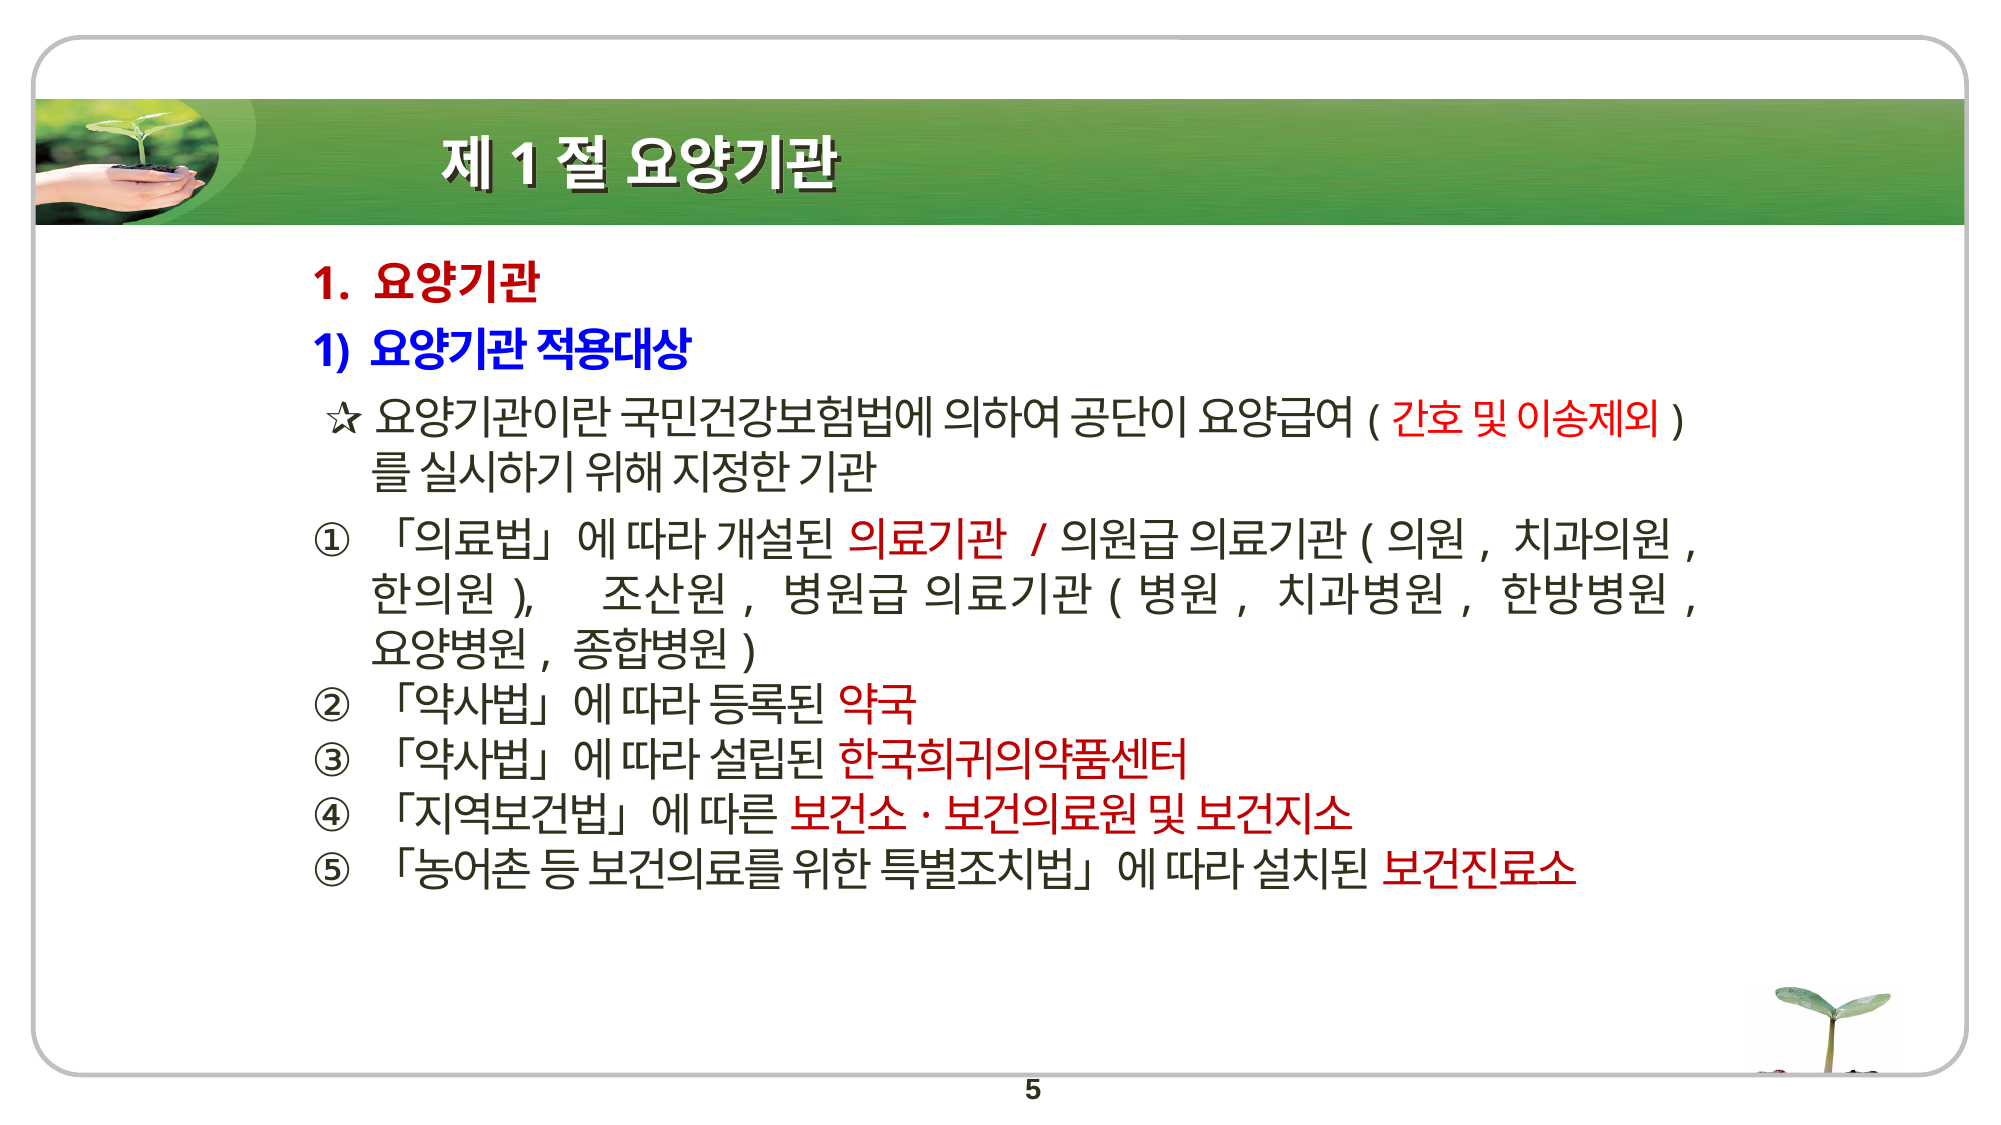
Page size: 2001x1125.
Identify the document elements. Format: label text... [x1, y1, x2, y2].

picture [1749, 987, 1900, 1072]
text_box 1. 요양기관 1) 요양기관 적용대상 ✰요양기관이란 국민건강보험법에 의하여 공단이 요양급여(간호 및 이송제외)를 실시하기 위해 지정한 기관 「의료법」에 따라 개설된 의료기관 /의원급 의료기관(의원, 치과의원, 한의원), 조산원, 병원급 의료기관(병원, 치과병원, 한방병원, 요양병원, 종합병원) 「약사법」에 따라 등록된 약국 「약사법」에 따라 설립된 한국희귀의약품센터 「지역보건법」에 따른 보건소·보건의료원 및 보건지소 「농어촌 등 보건의료를 위한 특별조치법」에 따라 설치된 보건진료소 [296, 246, 1709, 964]
slide_number 5 [799, 1062, 1267, 1103]
picture [36, 99, 1964, 225]
title 제1절 요양기관 [425, 116, 1680, 205]
